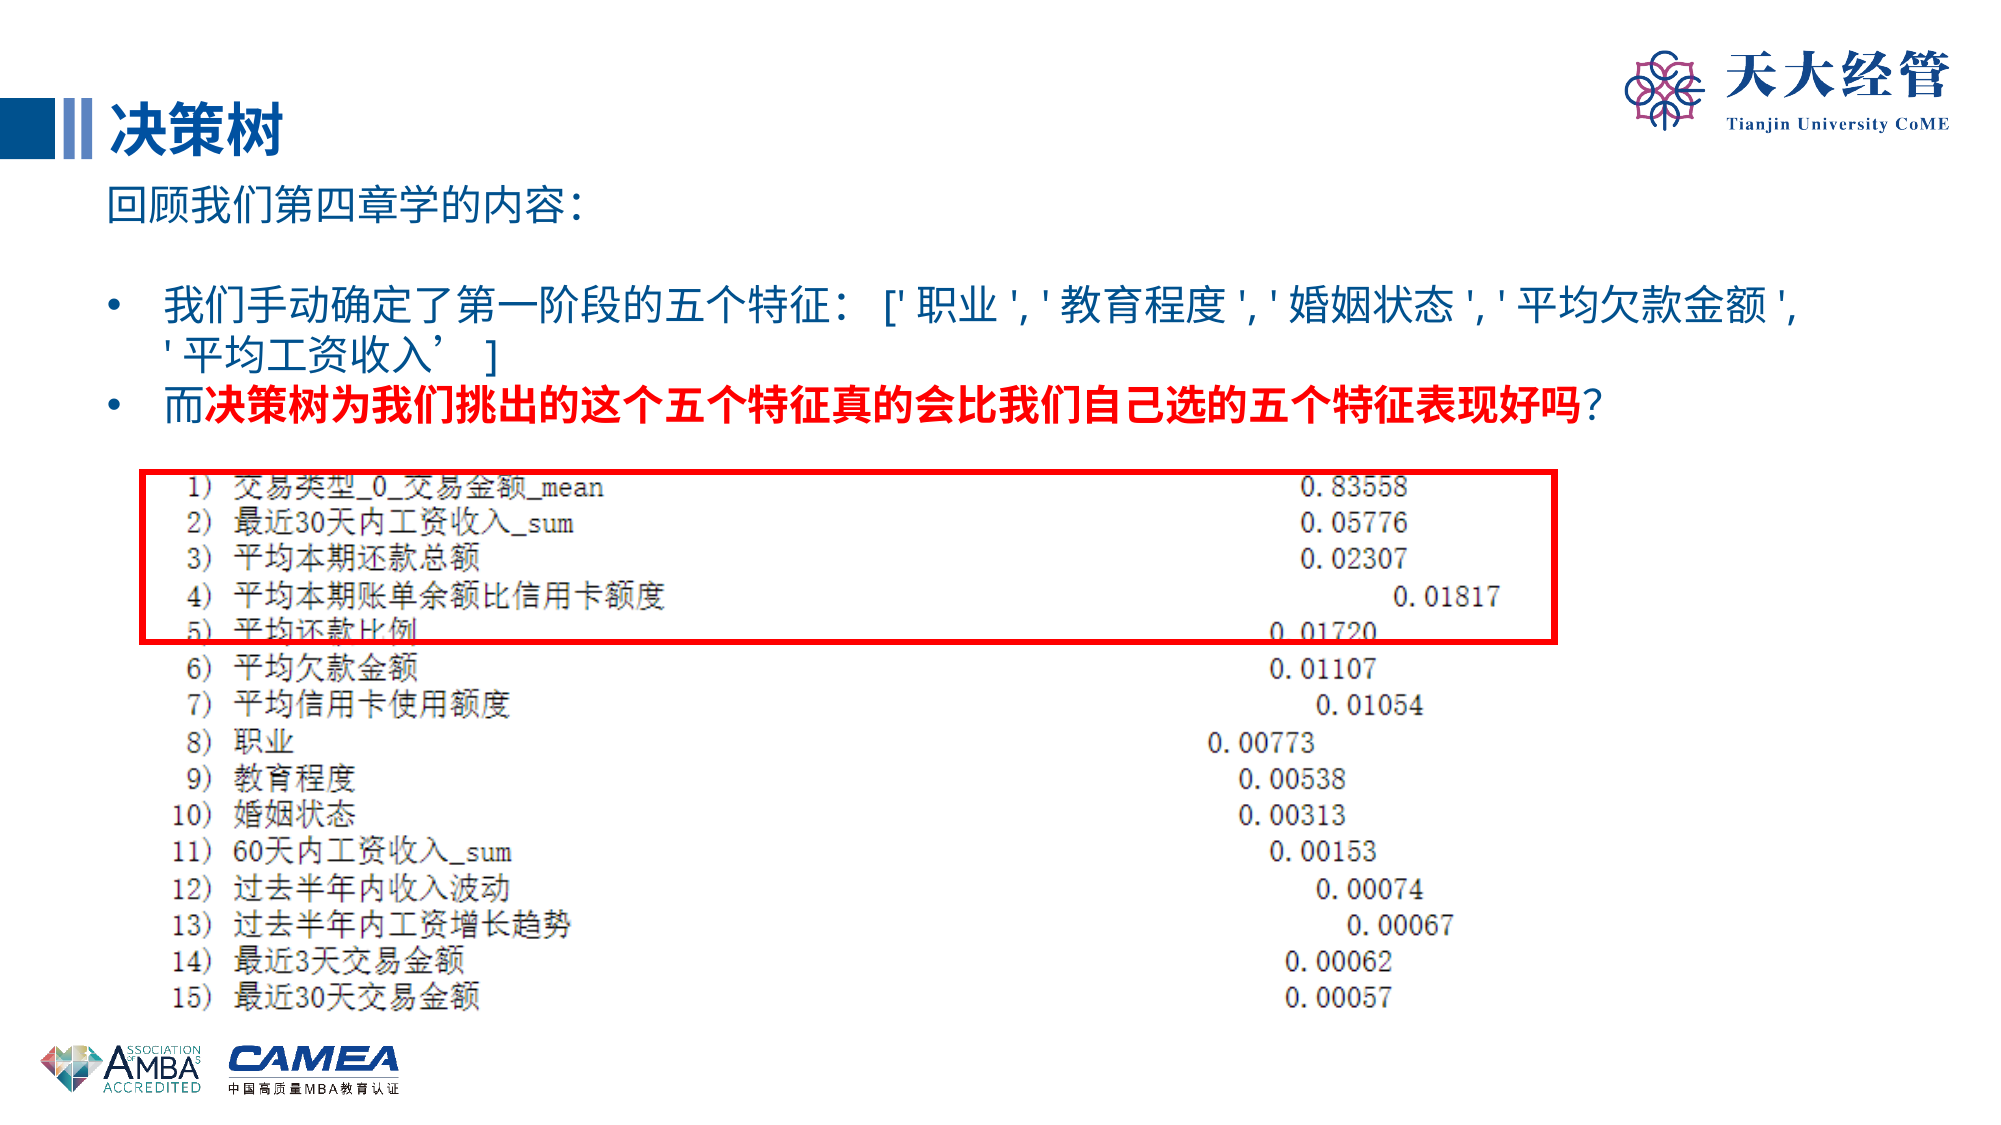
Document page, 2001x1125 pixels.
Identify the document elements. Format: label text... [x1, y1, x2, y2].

picture [1573, 0, 2000, 292]
text_box 决策树 [94, 85, 664, 171]
picture [0, 1014, 502, 1125]
picture [142, 464, 1694, 1013]
text_box [63, 97, 76, 160]
text_box 回顾我们第四章学的内容： 我们手动确定了第一阶段的五个特征：['职业', '教育程度', '婚姻状态', '平均欠款金额', '平均工资收入’] 而决策树为我们挑出的这个五个特征真的会比我们自己选的五个特征表现好吗？ [92, 171, 1833, 437]
text_box [0, 97, 56, 160]
text_box [80, 97, 93, 160]
